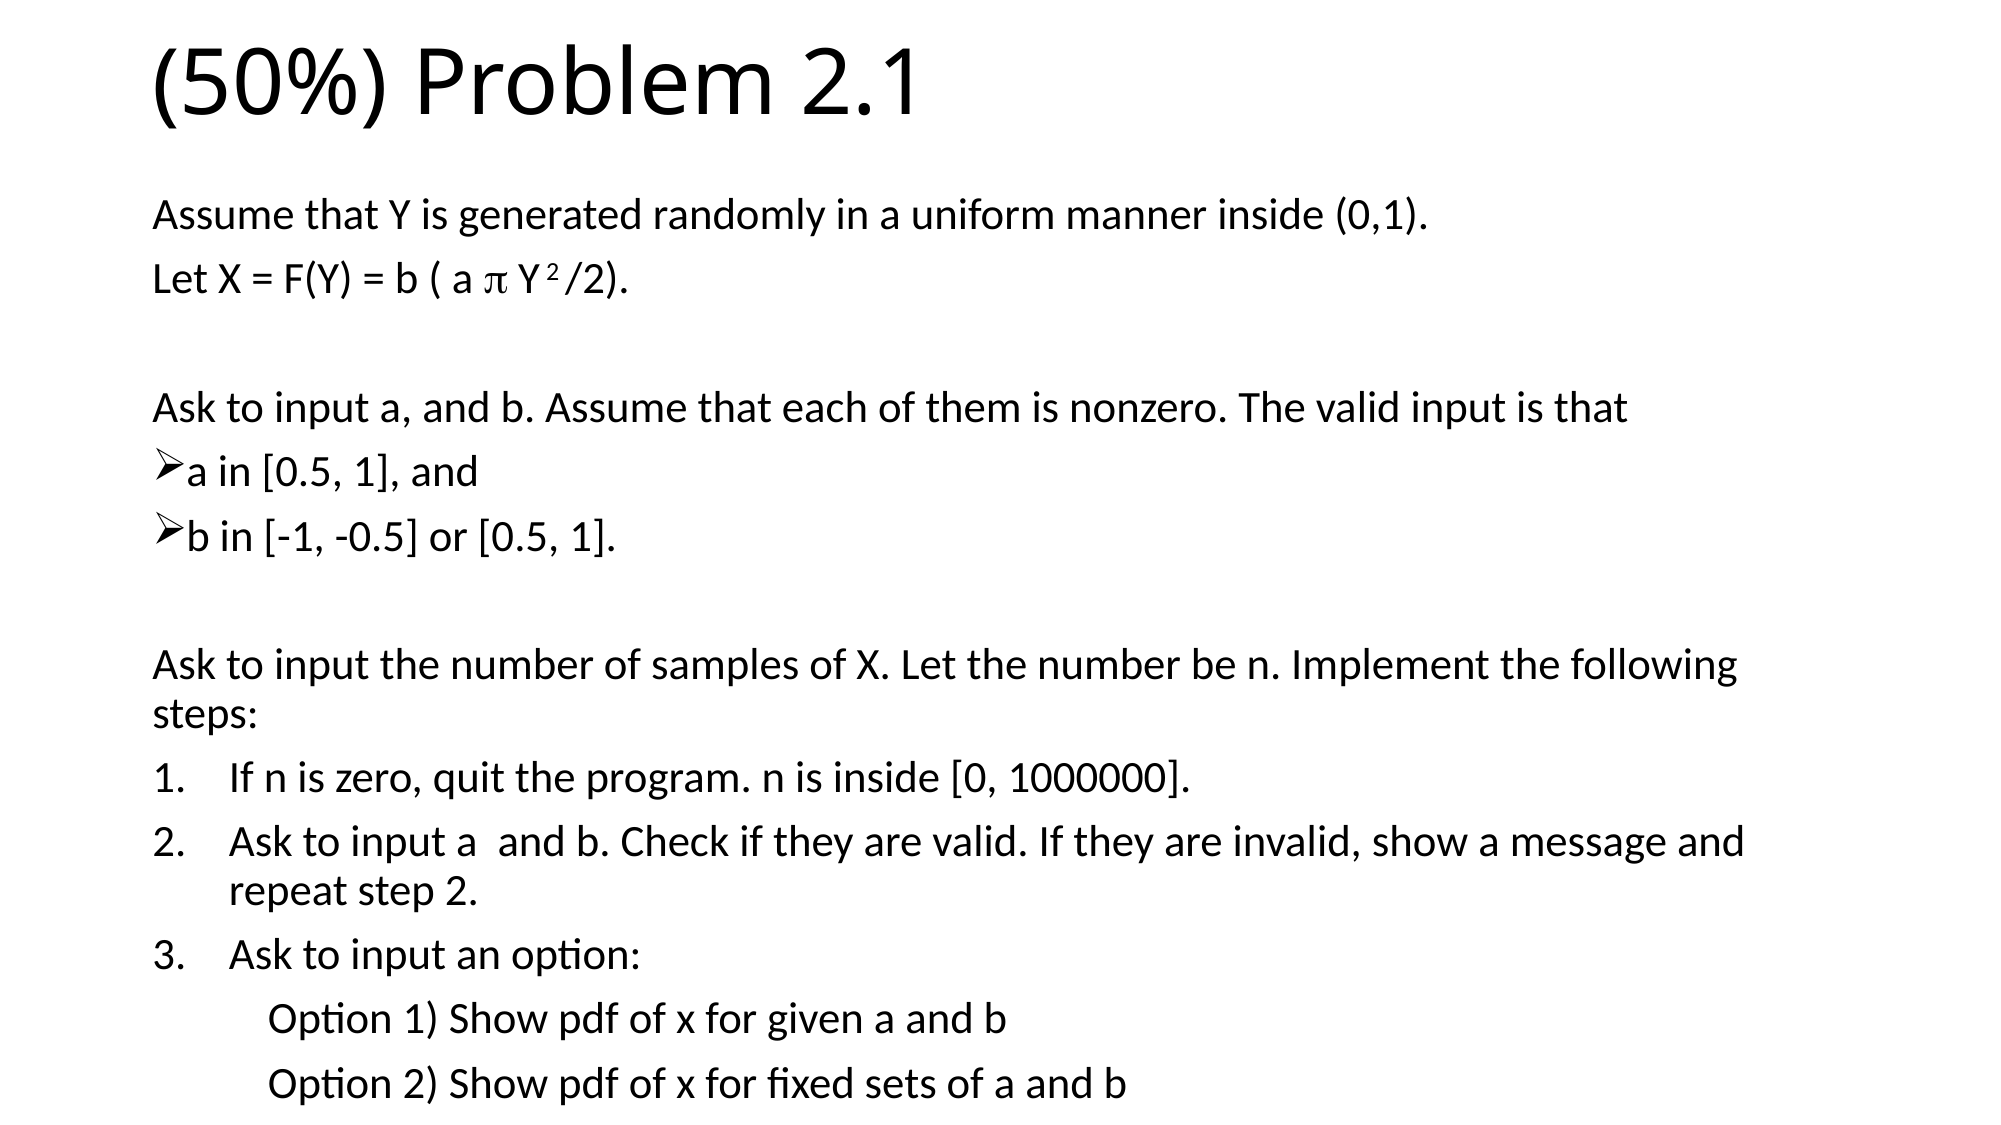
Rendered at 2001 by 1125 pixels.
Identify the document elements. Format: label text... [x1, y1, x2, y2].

list Assume that Y is generated randomly in a uniform manner inside (0,1). Let X = F(Y) = b ( a  Y 2 /2). Ask to input a, and b. Assume that each of them is nonzero. The valid input is that a in [0.5, 1], and b in [-1, -0.5] or [0.5, 1]. Ask to input the number of samples of X. Let the number be n. Implement the following steps: If n is zero, quit the program. n is inside [0, 1000000]. Ask to input a and b. Check if they are valid. If they are invalid, show a message and repeat step 2. Ask to input an option: Option 1) Show pdf of x for given a and b Option 2) Show pdf of x for fixed sets of a and b [137, 182, 1863, 1125]
title (50%) Problem 2.1 [137, 0, 1863, 182]
